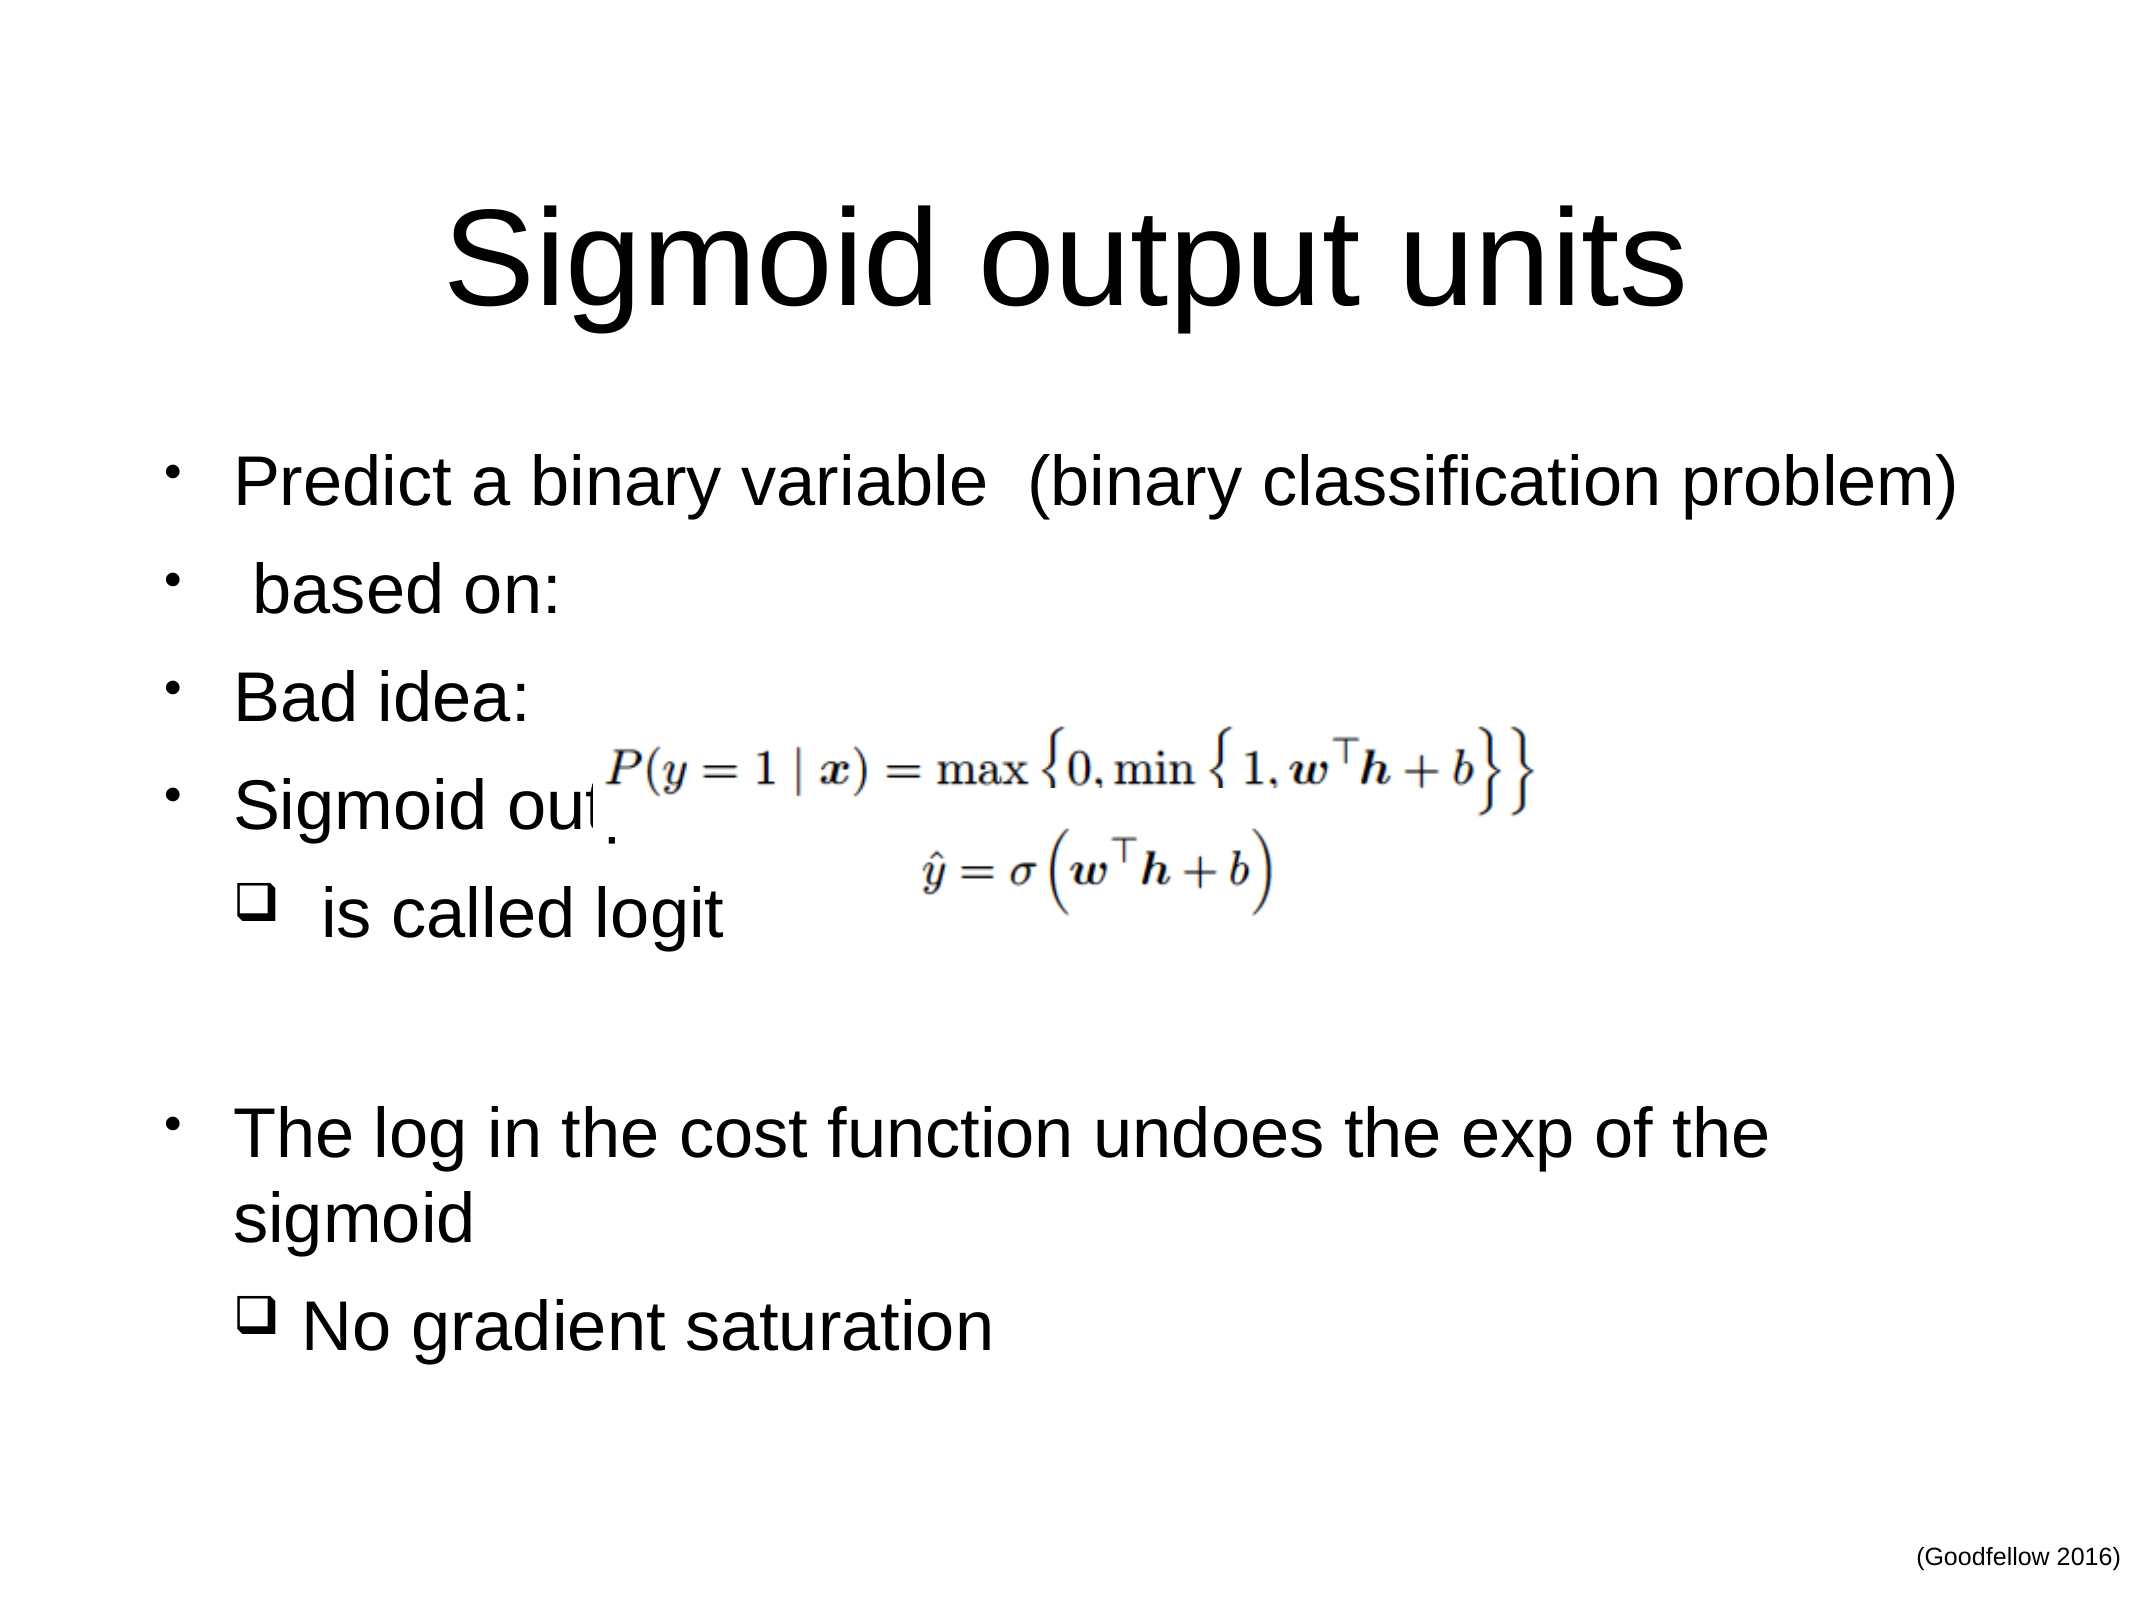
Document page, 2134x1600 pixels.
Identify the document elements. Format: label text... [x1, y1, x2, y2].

picture [592, 700, 1541, 926]
title Sigmoid output units [155, 72, 1978, 428]
